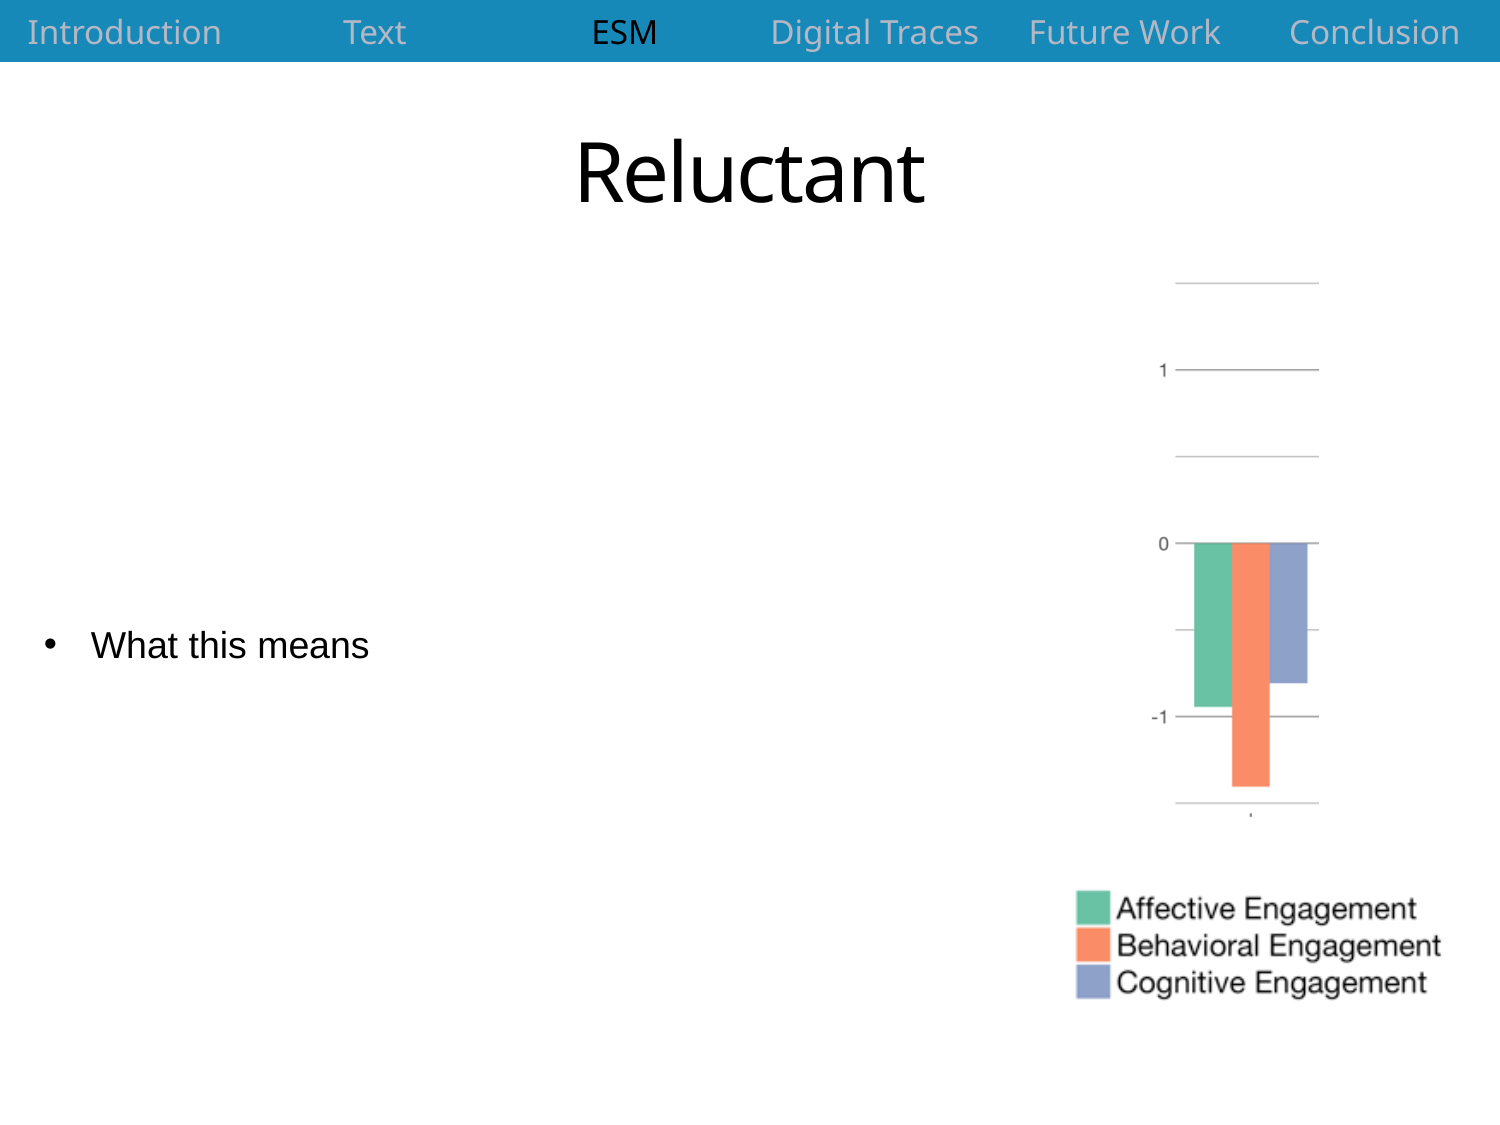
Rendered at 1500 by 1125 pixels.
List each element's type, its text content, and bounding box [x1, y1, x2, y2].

title Reluctant [75, 87, 1425, 250]
table_header Conclusion [1250, 0, 1500, 62]
table_header Introduction [0, 0, 250, 62]
picture [1054, 196, 1465, 1087]
table_header Digital Traces [750, 0, 1000, 62]
text_box What this means [29, 614, 849, 719]
table_header Future Work [1000, 0, 1250, 62]
table_header ESM [500, 0, 750, 62]
table_header Text [250, 0, 500, 62]
